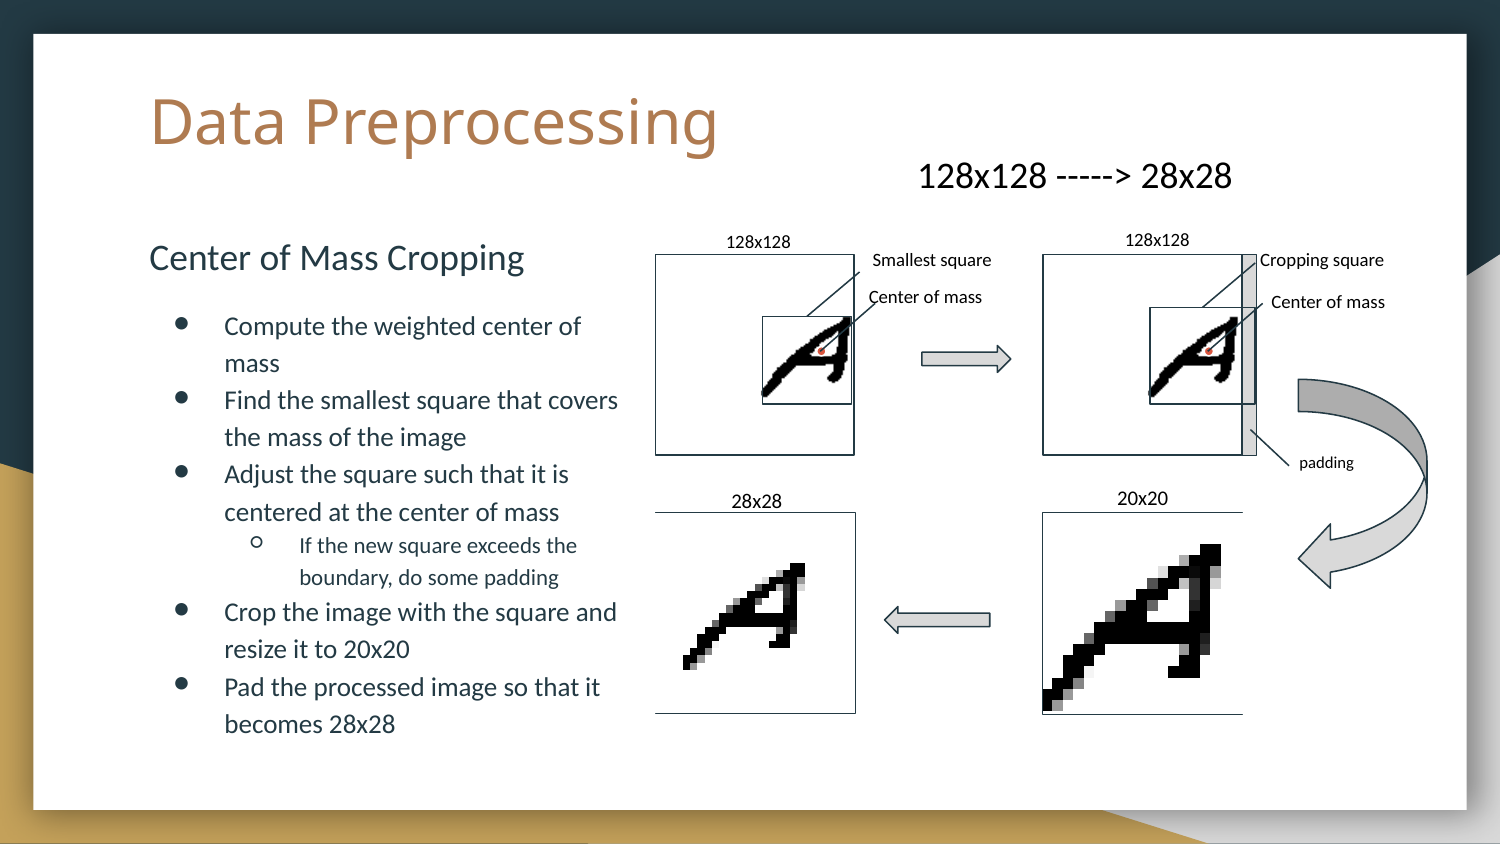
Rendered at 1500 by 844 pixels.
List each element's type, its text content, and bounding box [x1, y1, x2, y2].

text_box Center of mass [1299, 278, 1428, 324]
picture [655, 513, 855, 713]
text_box 128x128 [710, 218, 840, 255]
text_box [884, 606, 990, 634]
text_box [1298, 379, 1428, 589]
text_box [1250, 429, 1290, 467]
text_box 128x128 [1109, 216, 1239, 255]
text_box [1207, 303, 1263, 352]
text_box Smallest square [857, 235, 1029, 282]
text_box Center of mass [911, 282, 1025, 319]
picture [1042, 512, 1244, 715]
text_box padding [1284, 441, 1404, 482]
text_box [806, 271, 860, 317]
text_box 20x20 [1102, 472, 1214, 511]
title Data Preprocessing [134, 67, 1366, 224]
picture [1092, 256, 1293, 457]
text_box [921, 345, 1011, 373]
list Center of Mass Cropping Compute the weighted center of mass Find the smallest square that covers the mass of the image Adjust the square such that it is centered at the center of mass If the new square exceeds the boundary, do some padding Crop the image with the square and resize it to 20x20 Pad the processed image so that it becomes 28x28 [134, 211, 653, 771]
text_box 28x28 [716, 475, 855, 513]
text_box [1202, 262, 1256, 308]
text_box 128x128 -----> 28x28 [902, 135, 1468, 211]
text_box [655, 254, 710, 456]
text_box Cropping square [1245, 235, 1416, 282]
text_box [819, 303, 876, 352]
text_box [1042, 254, 1109, 456]
picture [704, 256, 906, 457]
